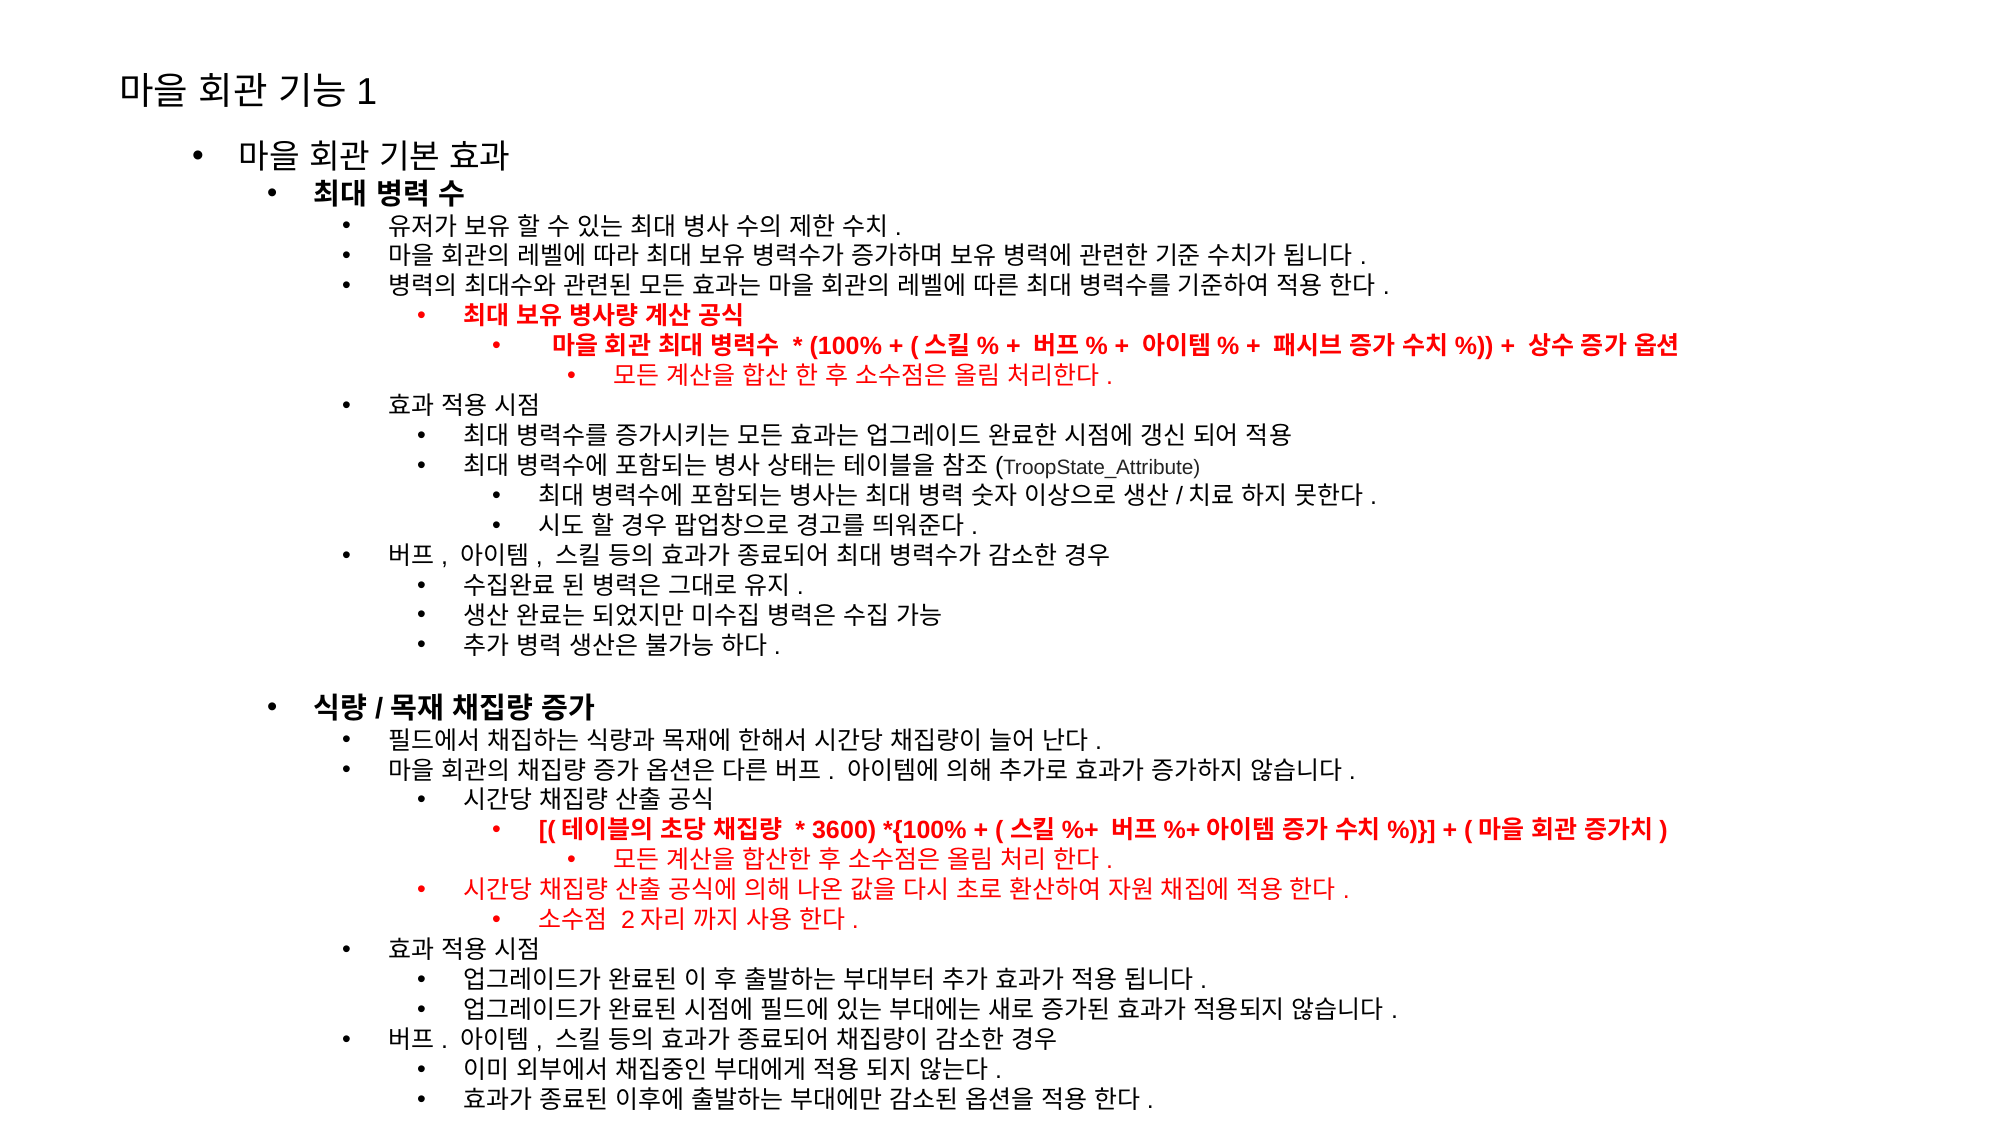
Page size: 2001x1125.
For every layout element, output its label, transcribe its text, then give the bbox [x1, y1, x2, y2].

text_box 마을 회관 기능1 [104, 59, 906, 121]
text_box 마을 회관 기본 효과 최대 병력 수 유저가 보유 할 수 있는 최대 병사 수의 제한 수치. 마을 회관의 레벨에 따라 최대 보유 병력수가 증가하며 보유 병력에 관련한 기준 수치가 됩니다. 병력의 최대수와 관련된 모든 효과는 마을 회관의 레벨에 따른 최대 병력수를 기준하여 적용 한다. 최대 보유 병사량 계산 공식 마을 회관 최대 병력수 * (100% + (스킬% + 버프% + 아이템% + 패시브 증가 수치%)) + 상수 증가 옵션 모든 계산을 합산 한 후 소수점은 올림 처리한다. 효과 적용 시점 최대 병력수를 증가시키는 모든 효과는 업그레이드 완료한 시점에 갱신 되어 적용 최대 병력수에 포함되는 병사 상태는 테이블을 참조(TroopState_Attribute) 최대 병력수에 포함되는 병사는 최대 병력 숫자 이상으로 생산/치료 하지 못한다. 시도 할 경우 팝업창으로 경고를 띄워준다. 버프, 아이템, 스킬 등의 효과가 종료되어 최대 병력수가 감소한 경우 수집완료 된 병력은 그대로 유지. 생산 완료는 되었지만 미수집 병력은 수집 가능 추가 병력 생산은 불가능 하다. 식량/목재 채집량 증가 필드에서 채집하는 식량과 목재에 한해서 시간당 채집량이 늘어 난다. 마을 회관의 채집량 증가 옵션은 다른 버프. 아이템에 의해 추가로 효과가 증가하지 않습니다. 시간당 채집량 산출 공식 [(테이블의 초당 채집량 * 3600) *{100% + (스킬%+ 버프%+아이템 증가 수치%)}] + (마을 회관 증가치) 모든 계산을 합산한 후 소수점은 올림 처리 한다. 시간당 채집량 산출 공식에 의해 나온 값을 다시 초로 환산하여 자원 채집에 적용 한다. 소수점 2자리 까지 사용 한다. 효과 적용 시점 업그레이드가 완료된 이 후 출발하는 부대부터 추가 효과가 적용 됩니다. 업그레이드가 완료된 시점에 필드에 있는 부대에는 새로 증가된 효과가 적용되지 않습니다. 버프. 아이템, 스킬 등의 효과가 종료되어 채집량이 감소한 경우 이미 외부에서 채집중인 부대에게 적용 되지 않는다. 효과가 종료된 이후에 출발하는 부대에만 감소된 옵션을 적용 한다. [177, 127, 1984, 981]
